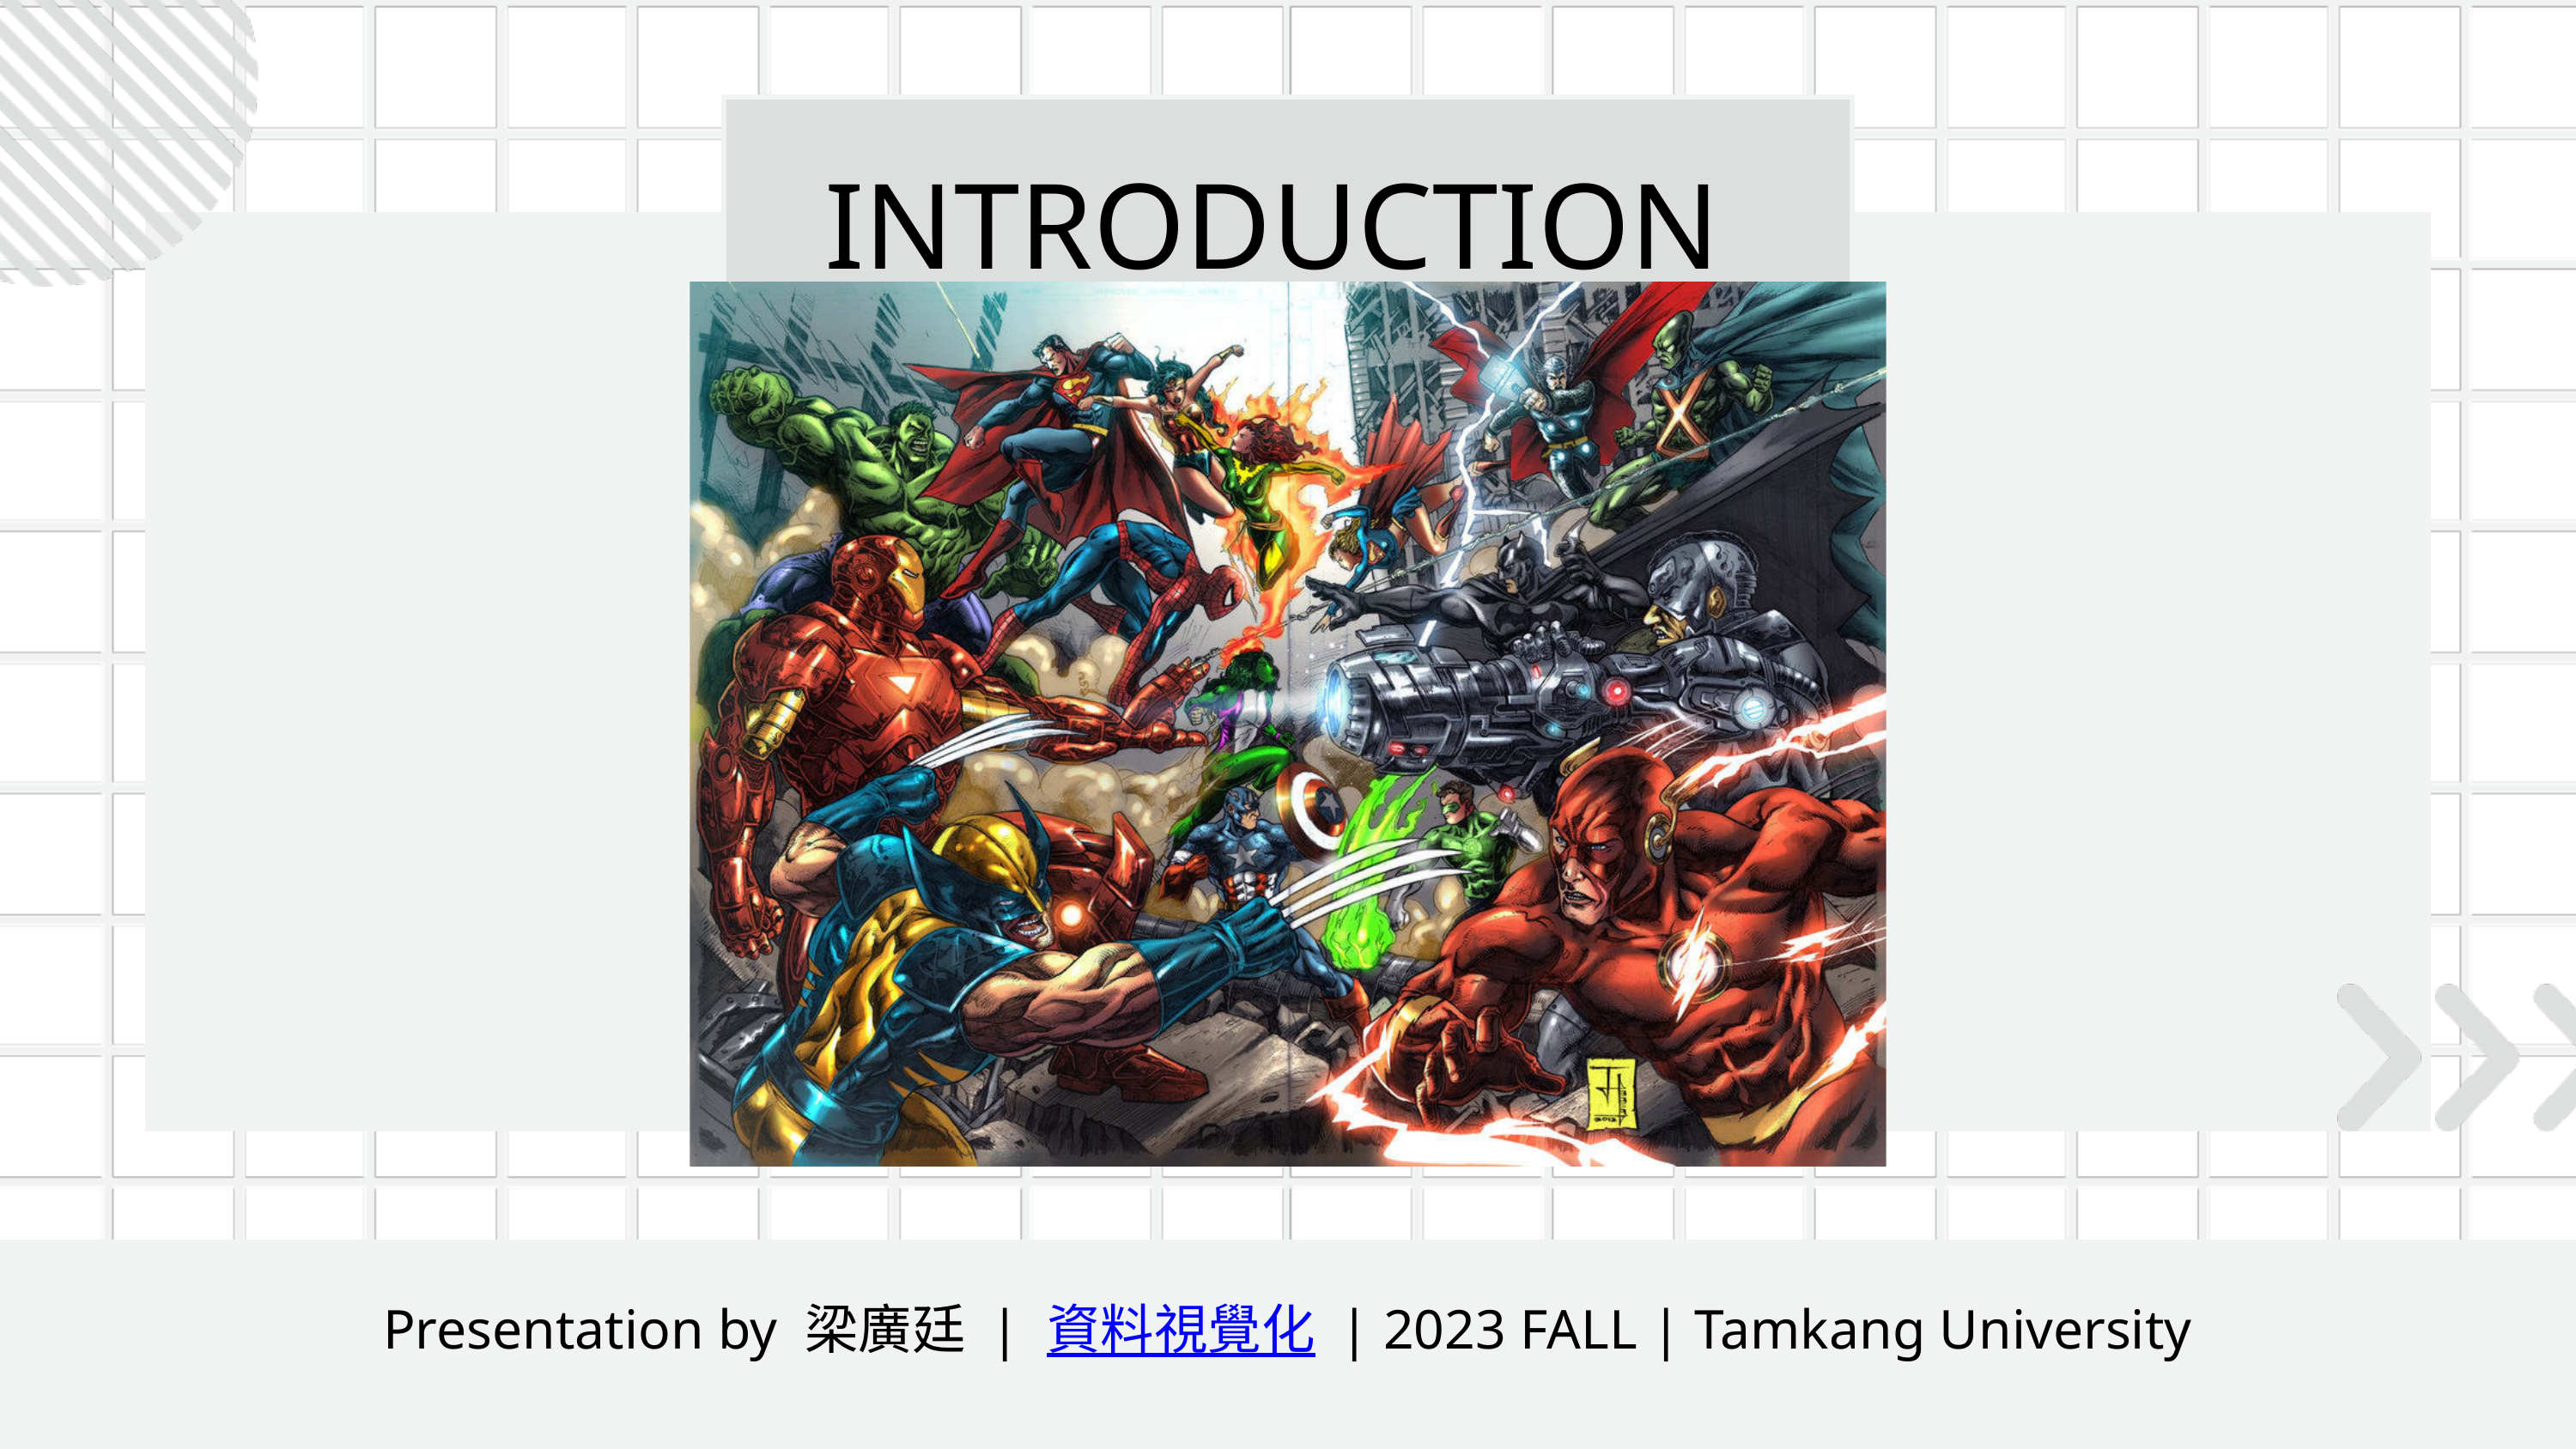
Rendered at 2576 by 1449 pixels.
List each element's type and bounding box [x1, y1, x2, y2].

text_box [0, 1239, 2576, 1449]
text_box [144, 211, 2432, 1131]
text_box [723, 96, 1853, 341]
text_box [0, 0, 2576, 1236]
